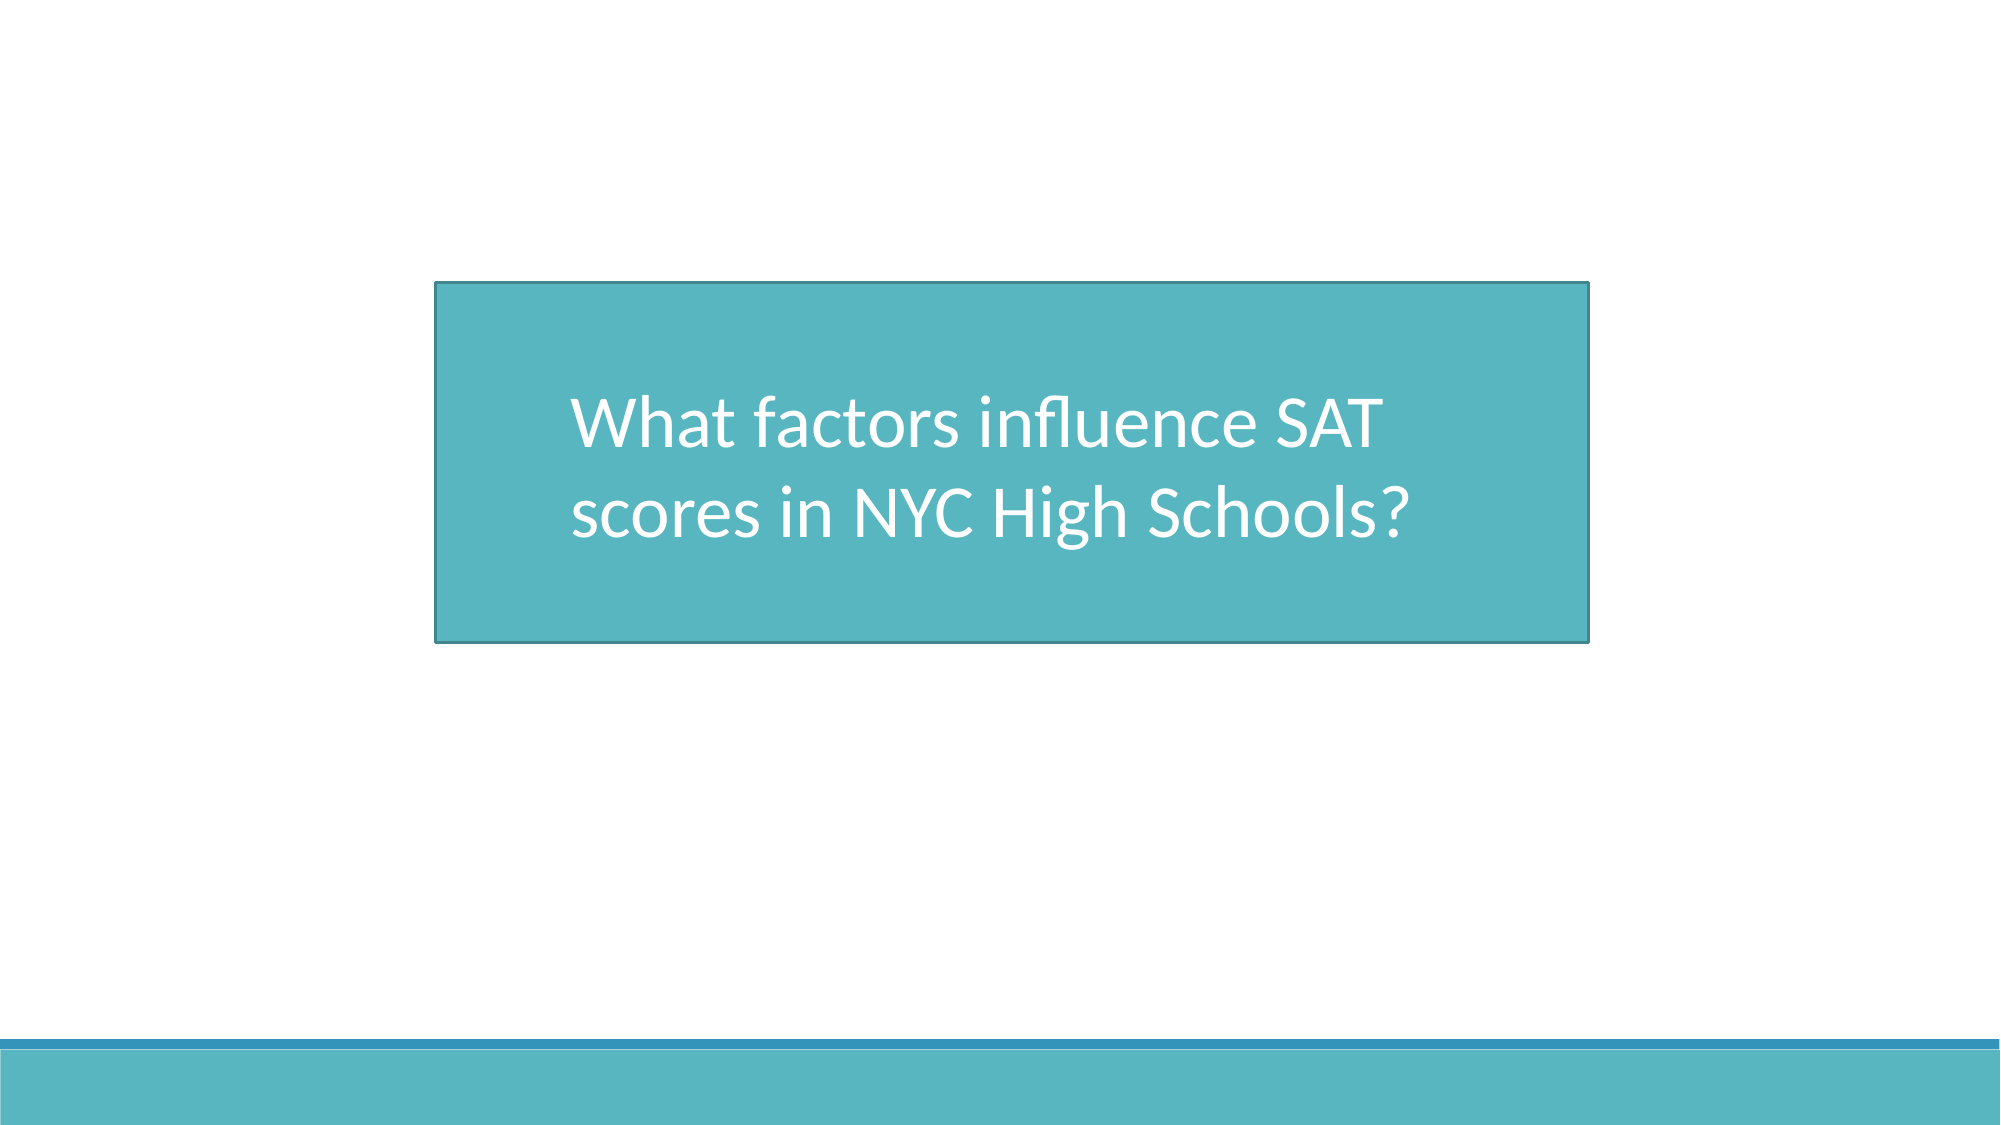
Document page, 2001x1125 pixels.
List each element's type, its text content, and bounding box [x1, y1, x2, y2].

text_box What factors influence SAT scores in NYC High Schools? [434, 281, 1590, 644]
